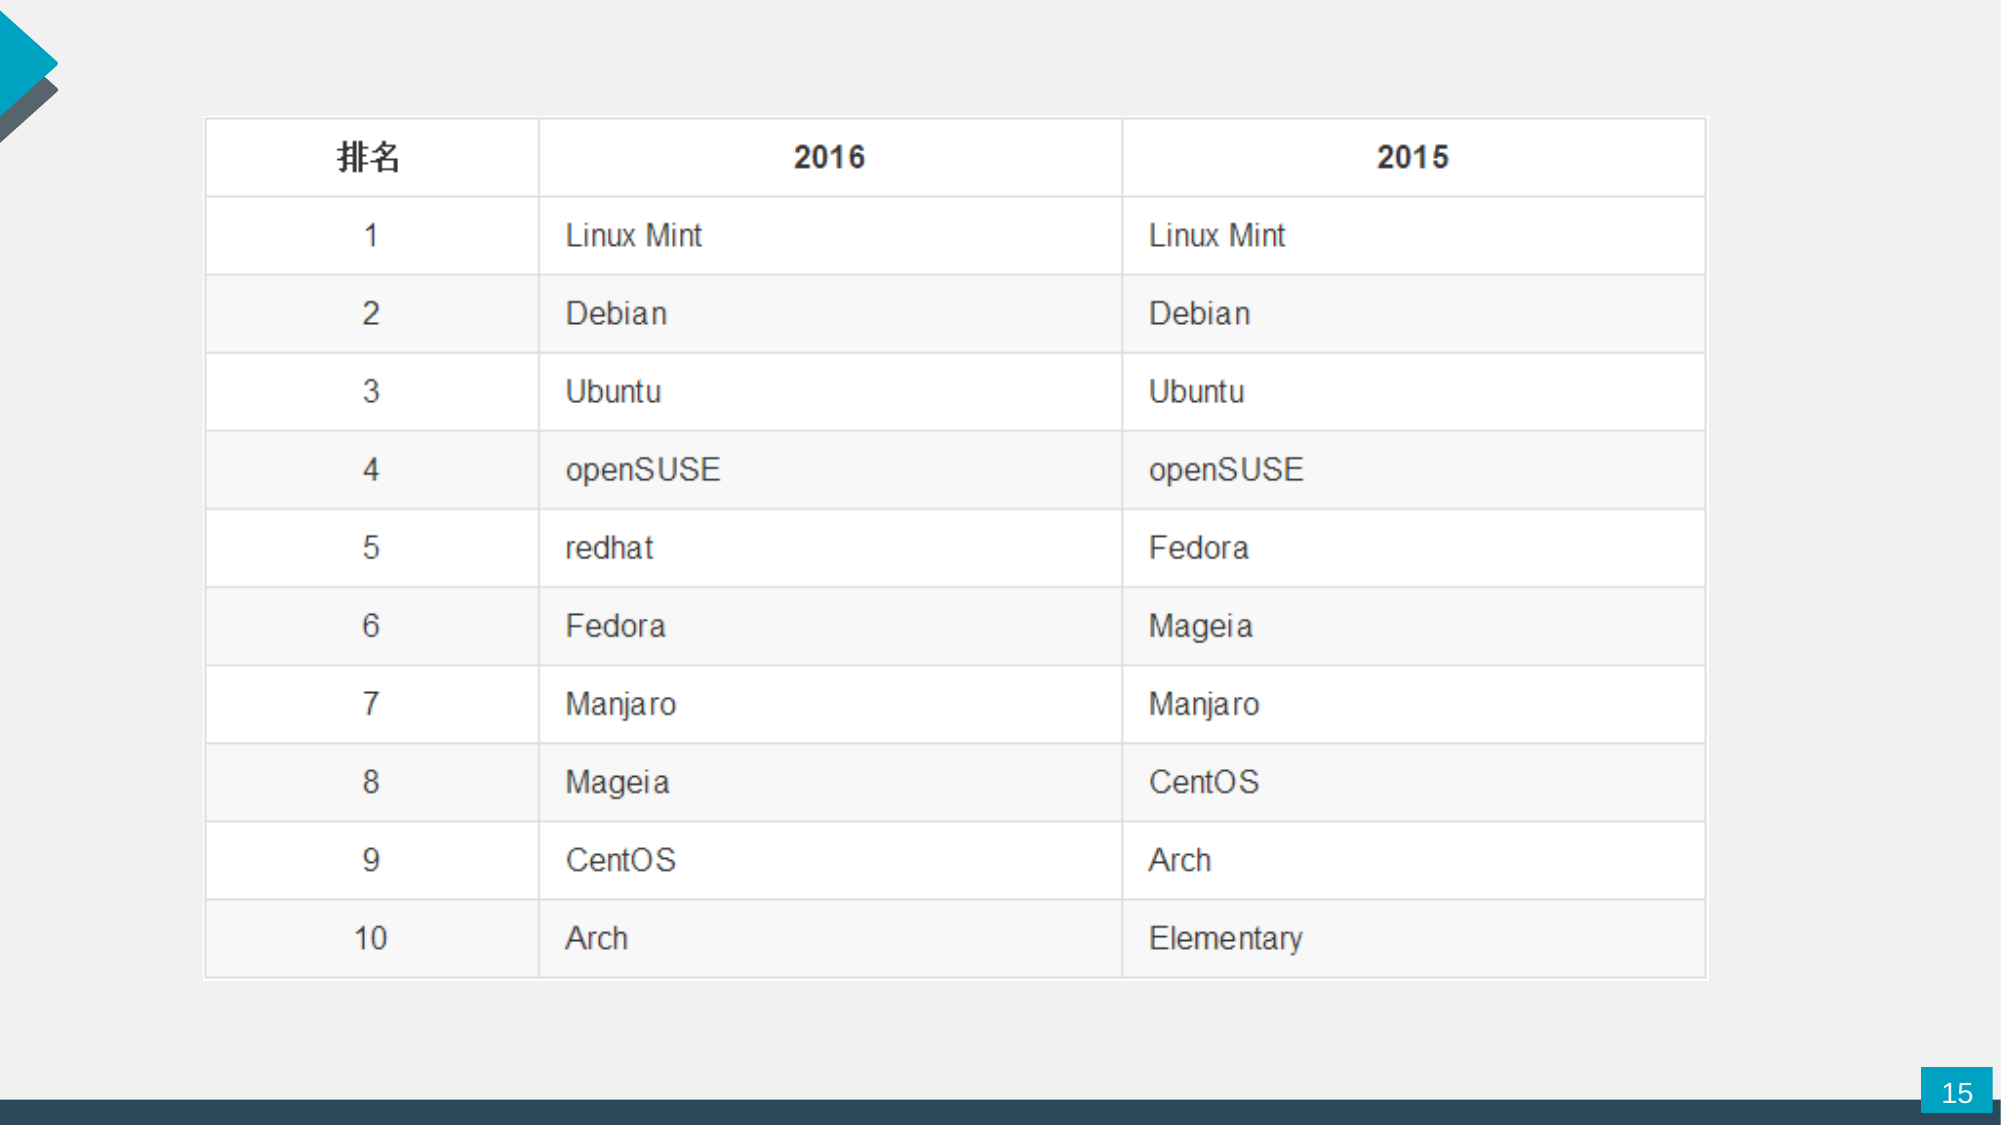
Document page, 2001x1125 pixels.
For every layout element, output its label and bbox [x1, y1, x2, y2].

text_box [0, 77, 59, 143]
picture [0, 0, 2001, 1099]
text_box [0, 10, 58, 117]
